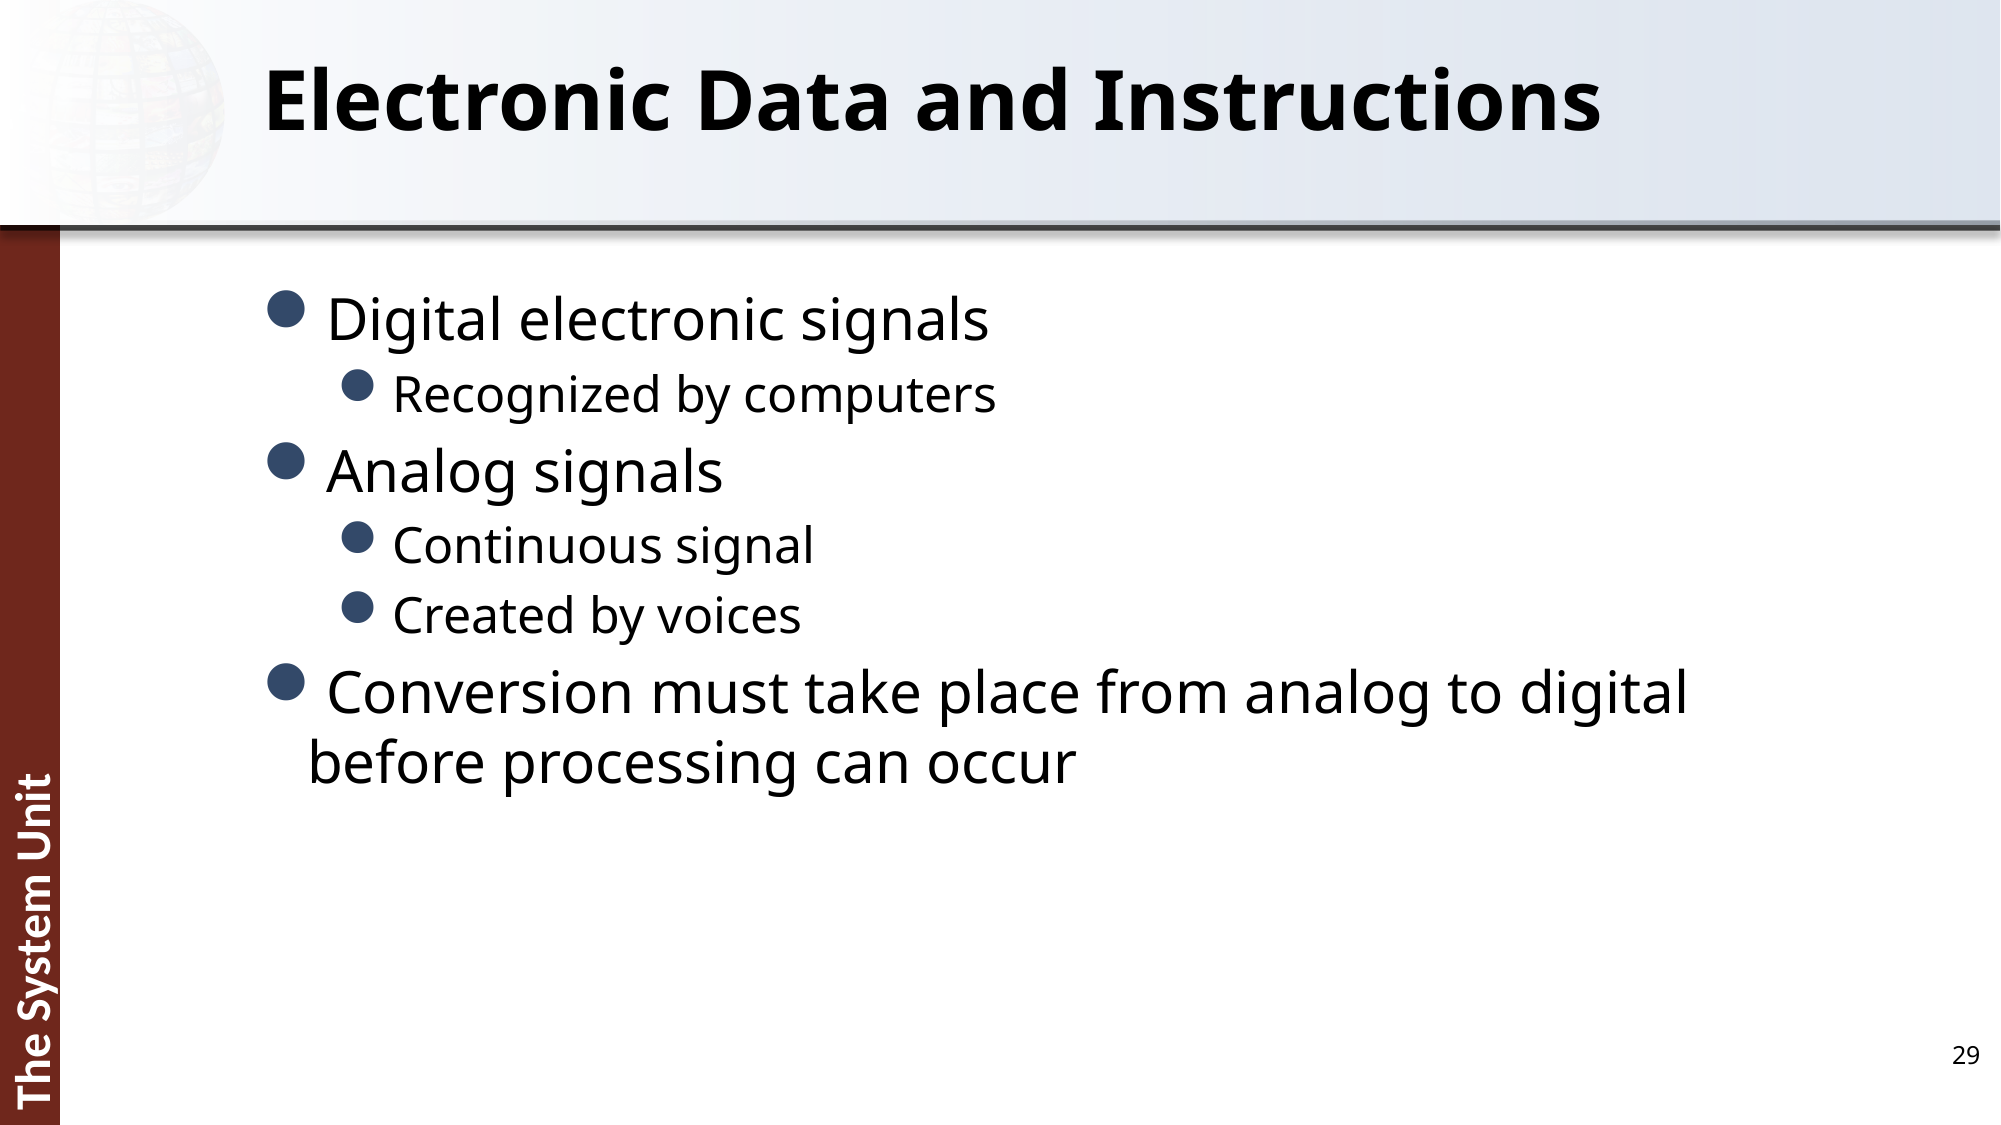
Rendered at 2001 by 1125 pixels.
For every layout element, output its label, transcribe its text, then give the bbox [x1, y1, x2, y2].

slide_number 29 [1795, 1033, 1996, 1079]
list Digital electronic signals Recognized by computers Analog signals Continuous signal Created by voices Conversion must take place from analog to digital before processing can occur [247, 275, 1807, 982]
title Electronic Data and Instructions [247, 0, 1985, 195]
